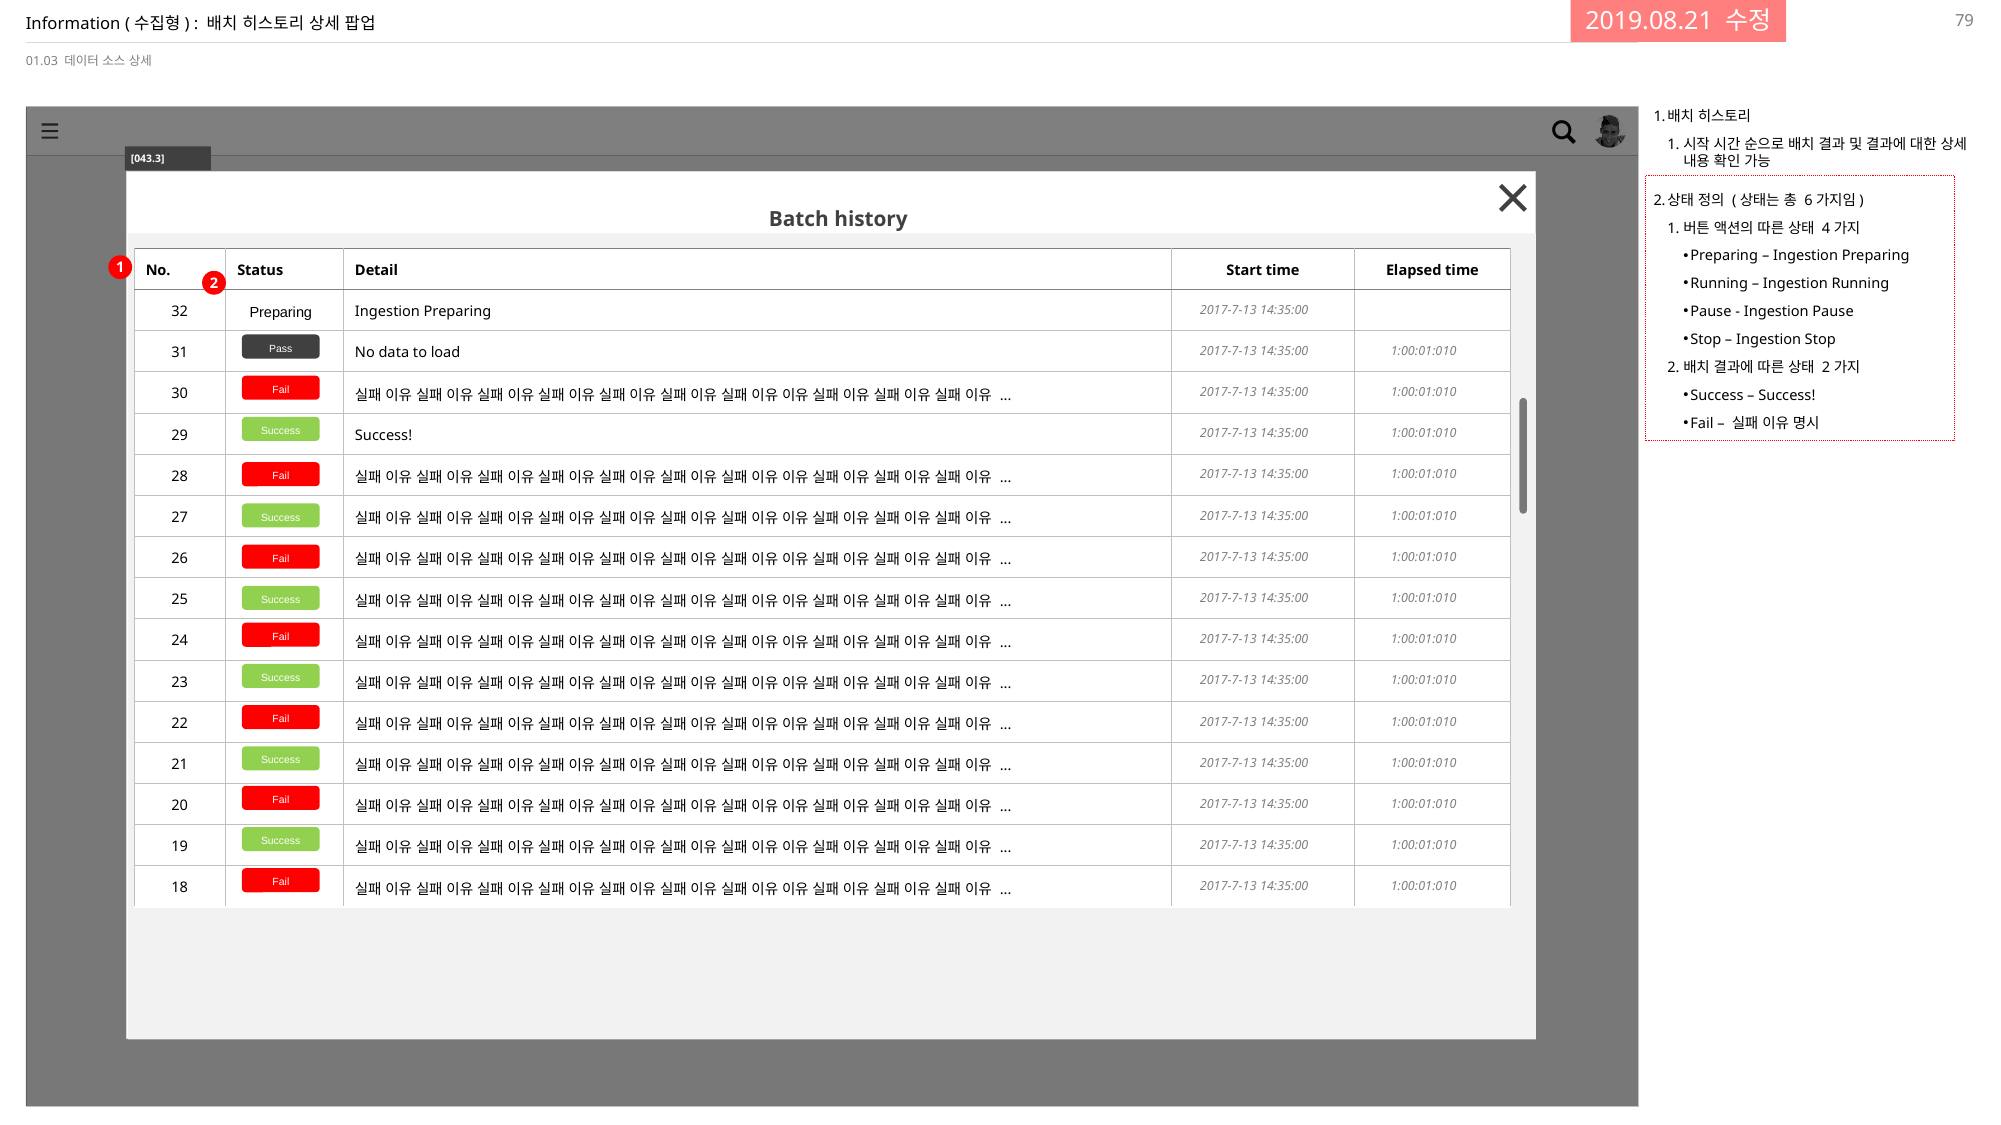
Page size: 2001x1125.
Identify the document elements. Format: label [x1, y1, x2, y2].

table_cell [320, 537, 343, 577]
table_cell [1172, 866, 1354, 906]
table_cell [344, 496, 1171, 536]
table_cell [135, 661, 225, 701]
table_cell [135, 331, 225, 371]
table_cell [135, 743, 225, 783]
table_cell [135, 537, 225, 577]
table_cell [226, 619, 343, 660]
table_cell [135, 578, 225, 618]
table_cell [1172, 825, 1354, 865]
table_cell [135, 496, 225, 536]
table_cell [344, 825, 1171, 865]
table_cell [344, 743, 1171, 783]
table_cell [1355, 331, 1510, 371]
table_cell [1172, 455, 1354, 495]
table_cell [226, 743, 343, 783]
table_cell [344, 661, 1171, 701]
table_cell [226, 825, 241, 865]
table_cell [1172, 619, 1354, 660]
table_cell [226, 784, 343, 824]
table_cell [226, 331, 241, 371]
slide_number [1901, 0, 1975, 43]
table_cell [1355, 825, 1510, 865]
table_cell [320, 825, 343, 865]
picture [1552, 120, 1576, 144]
title [25, 5, 1638, 43]
picture [1593, 114, 1626, 148]
table_cell [1172, 372, 1354, 413]
table_cell [1355, 661, 1510, 701]
table_cell [1172, 743, 1354, 783]
table_cell [226, 866, 343, 906]
table_cell [344, 372, 1171, 413]
table_cell [135, 290, 225, 330]
table_cell [1355, 619, 1510, 660]
table_cell [1172, 578, 1354, 618]
table_cell [135, 619, 225, 660]
table_cell [344, 331, 1171, 371]
table_cell [135, 414, 225, 454]
table_cell [320, 702, 343, 742]
table_cell [344, 537, 1171, 577]
table_cell [1355, 578, 1510, 618]
table_cell [226, 702, 241, 742]
text_box [124, 146, 211, 171]
table_cell [1355, 702, 1510, 742]
table_cell [344, 290, 1171, 330]
table_cell [1355, 743, 1510, 783]
table_cell [135, 372, 225, 413]
table_cell [1172, 702, 1354, 742]
table_cell [226, 661, 241, 701]
table_cell [226, 414, 343, 454]
table_cell [344, 414, 1171, 454]
table_header [1355, 249, 1510, 289]
table_cell [1355, 414, 1510, 454]
text_box [108, 168, 1537, 1040]
text_box [1570, 0, 1787, 42]
table_header [226, 249, 343, 289]
table_cell [226, 455, 343, 495]
table_cell [320, 496, 343, 536]
table_cell [1355, 784, 1510, 824]
text_box [1644, 175, 1956, 442]
table_cell [135, 784, 225, 824]
table_cell [135, 825, 225, 865]
table_cell [135, 866, 225, 906]
table_cell [320, 331, 343, 371]
list [25, 43, 1638, 86]
table_cell [135, 455, 225, 495]
table_cell [135, 702, 225, 742]
table_cell [226, 372, 241, 413]
table_cell [1172, 331, 1354, 371]
table_cell [1355, 455, 1510, 495]
table_cell [1172, 661, 1354, 701]
table_cell [1172, 784, 1354, 824]
list [1653, 106, 1974, 1125]
table_header [344, 249, 1171, 289]
table_header [135, 249, 225, 289]
table_cell [344, 702, 1171, 742]
table_cell [226, 578, 343, 618]
table_cell [344, 866, 1171, 906]
table_cell [1172, 414, 1354, 454]
table_header [1172, 249, 1354, 289]
table_cell [226, 537, 241, 577]
table_cell [1355, 496, 1510, 536]
table_cell [320, 661, 343, 701]
table_cell [226, 290, 343, 330]
table_cell [344, 578, 1171, 618]
table_cell [1172, 496, 1354, 536]
table_cell [344, 455, 1171, 495]
table_cell [1355, 866, 1510, 906]
table_cell [226, 496, 241, 536]
table_cell [1172, 537, 1354, 577]
table_cell [1355, 537, 1510, 577]
table_cell [1355, 290, 1510, 330]
table_cell [320, 372, 343, 413]
table_cell [344, 784, 1171, 824]
table_cell [1172, 290, 1354, 330]
table_cell [1355, 372, 1510, 413]
table_cell [344, 619, 1171, 660]
